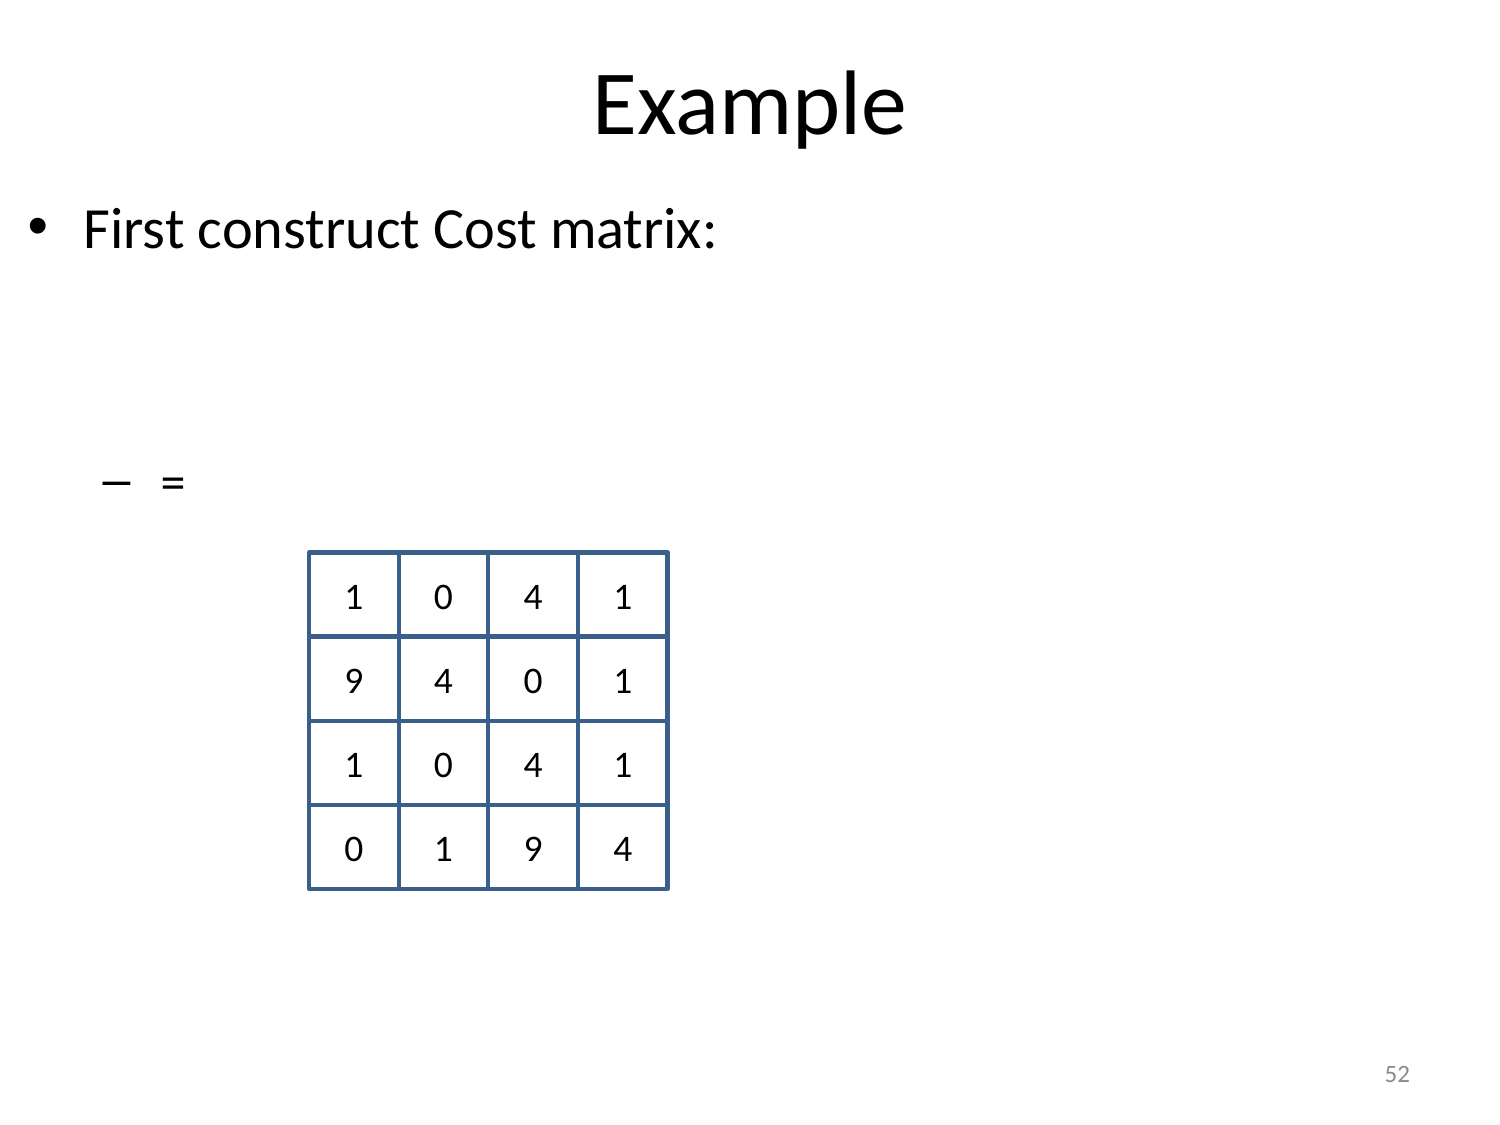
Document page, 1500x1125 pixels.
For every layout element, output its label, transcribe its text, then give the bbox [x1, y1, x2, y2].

text_box Example [74, 27, 1425, 169]
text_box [308, 552, 668, 890]
slide_number 52 [1074, 1042, 1425, 1103]
